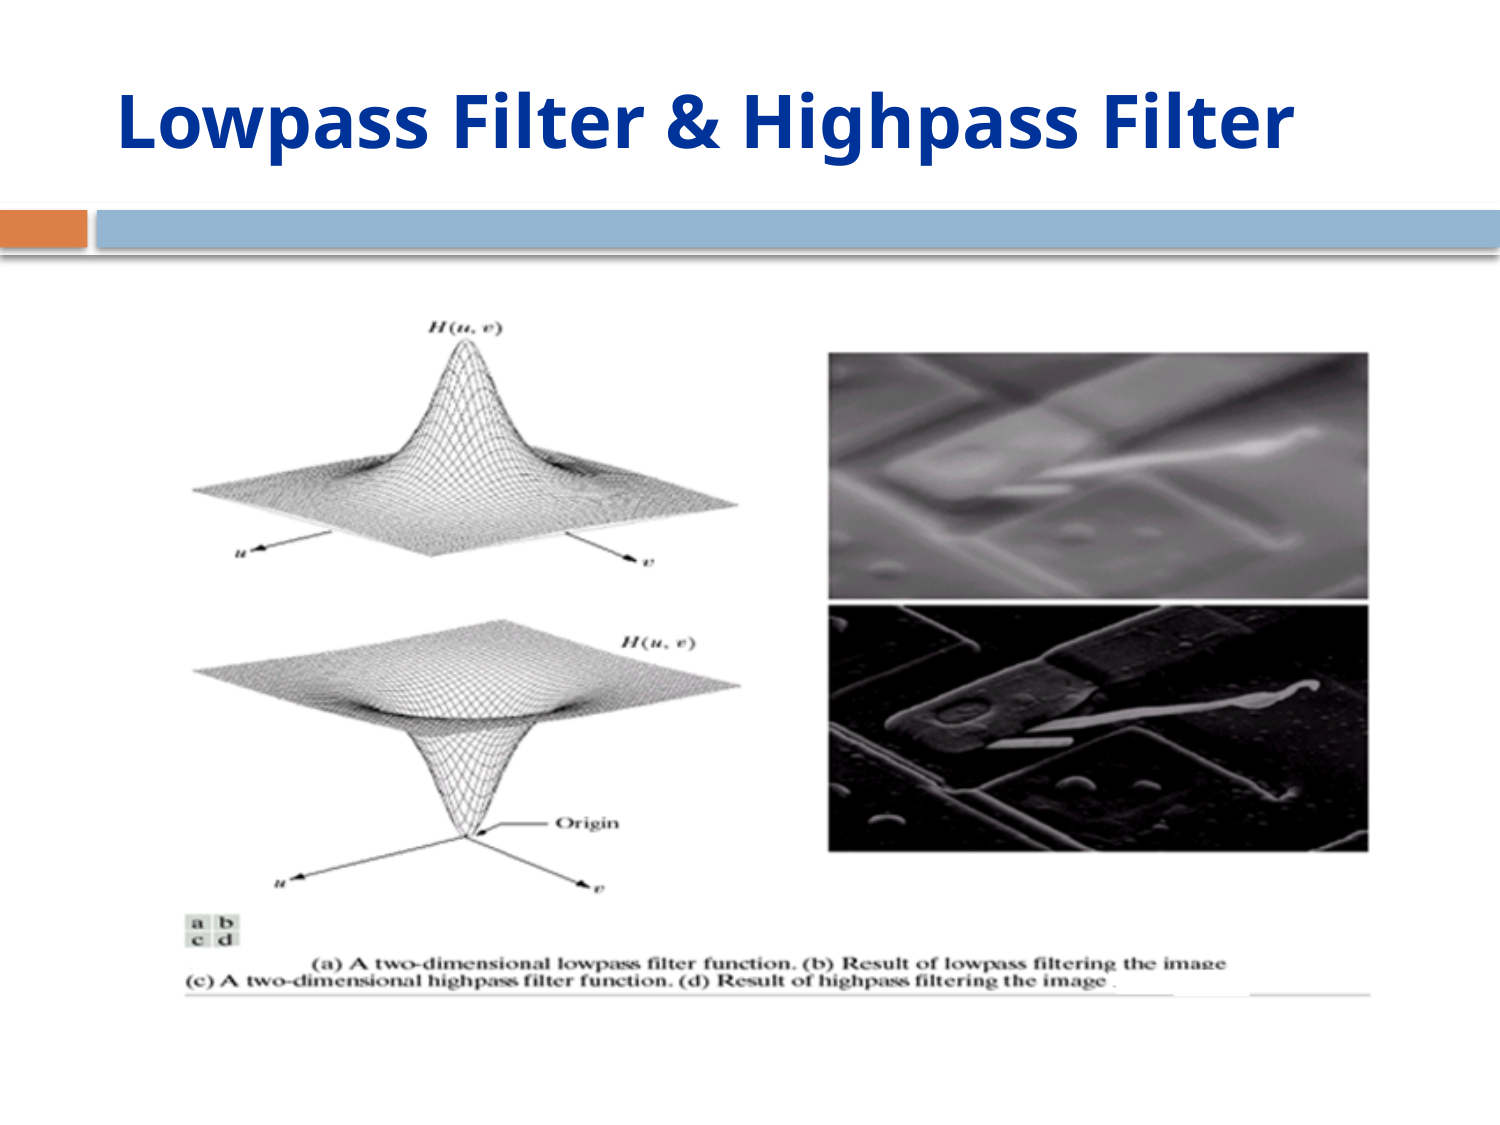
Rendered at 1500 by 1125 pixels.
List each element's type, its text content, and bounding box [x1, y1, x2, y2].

title Lowpass Filter & Highpass Filter [100, 37, 1438, 200]
picture [174, 318, 1376, 1001]
